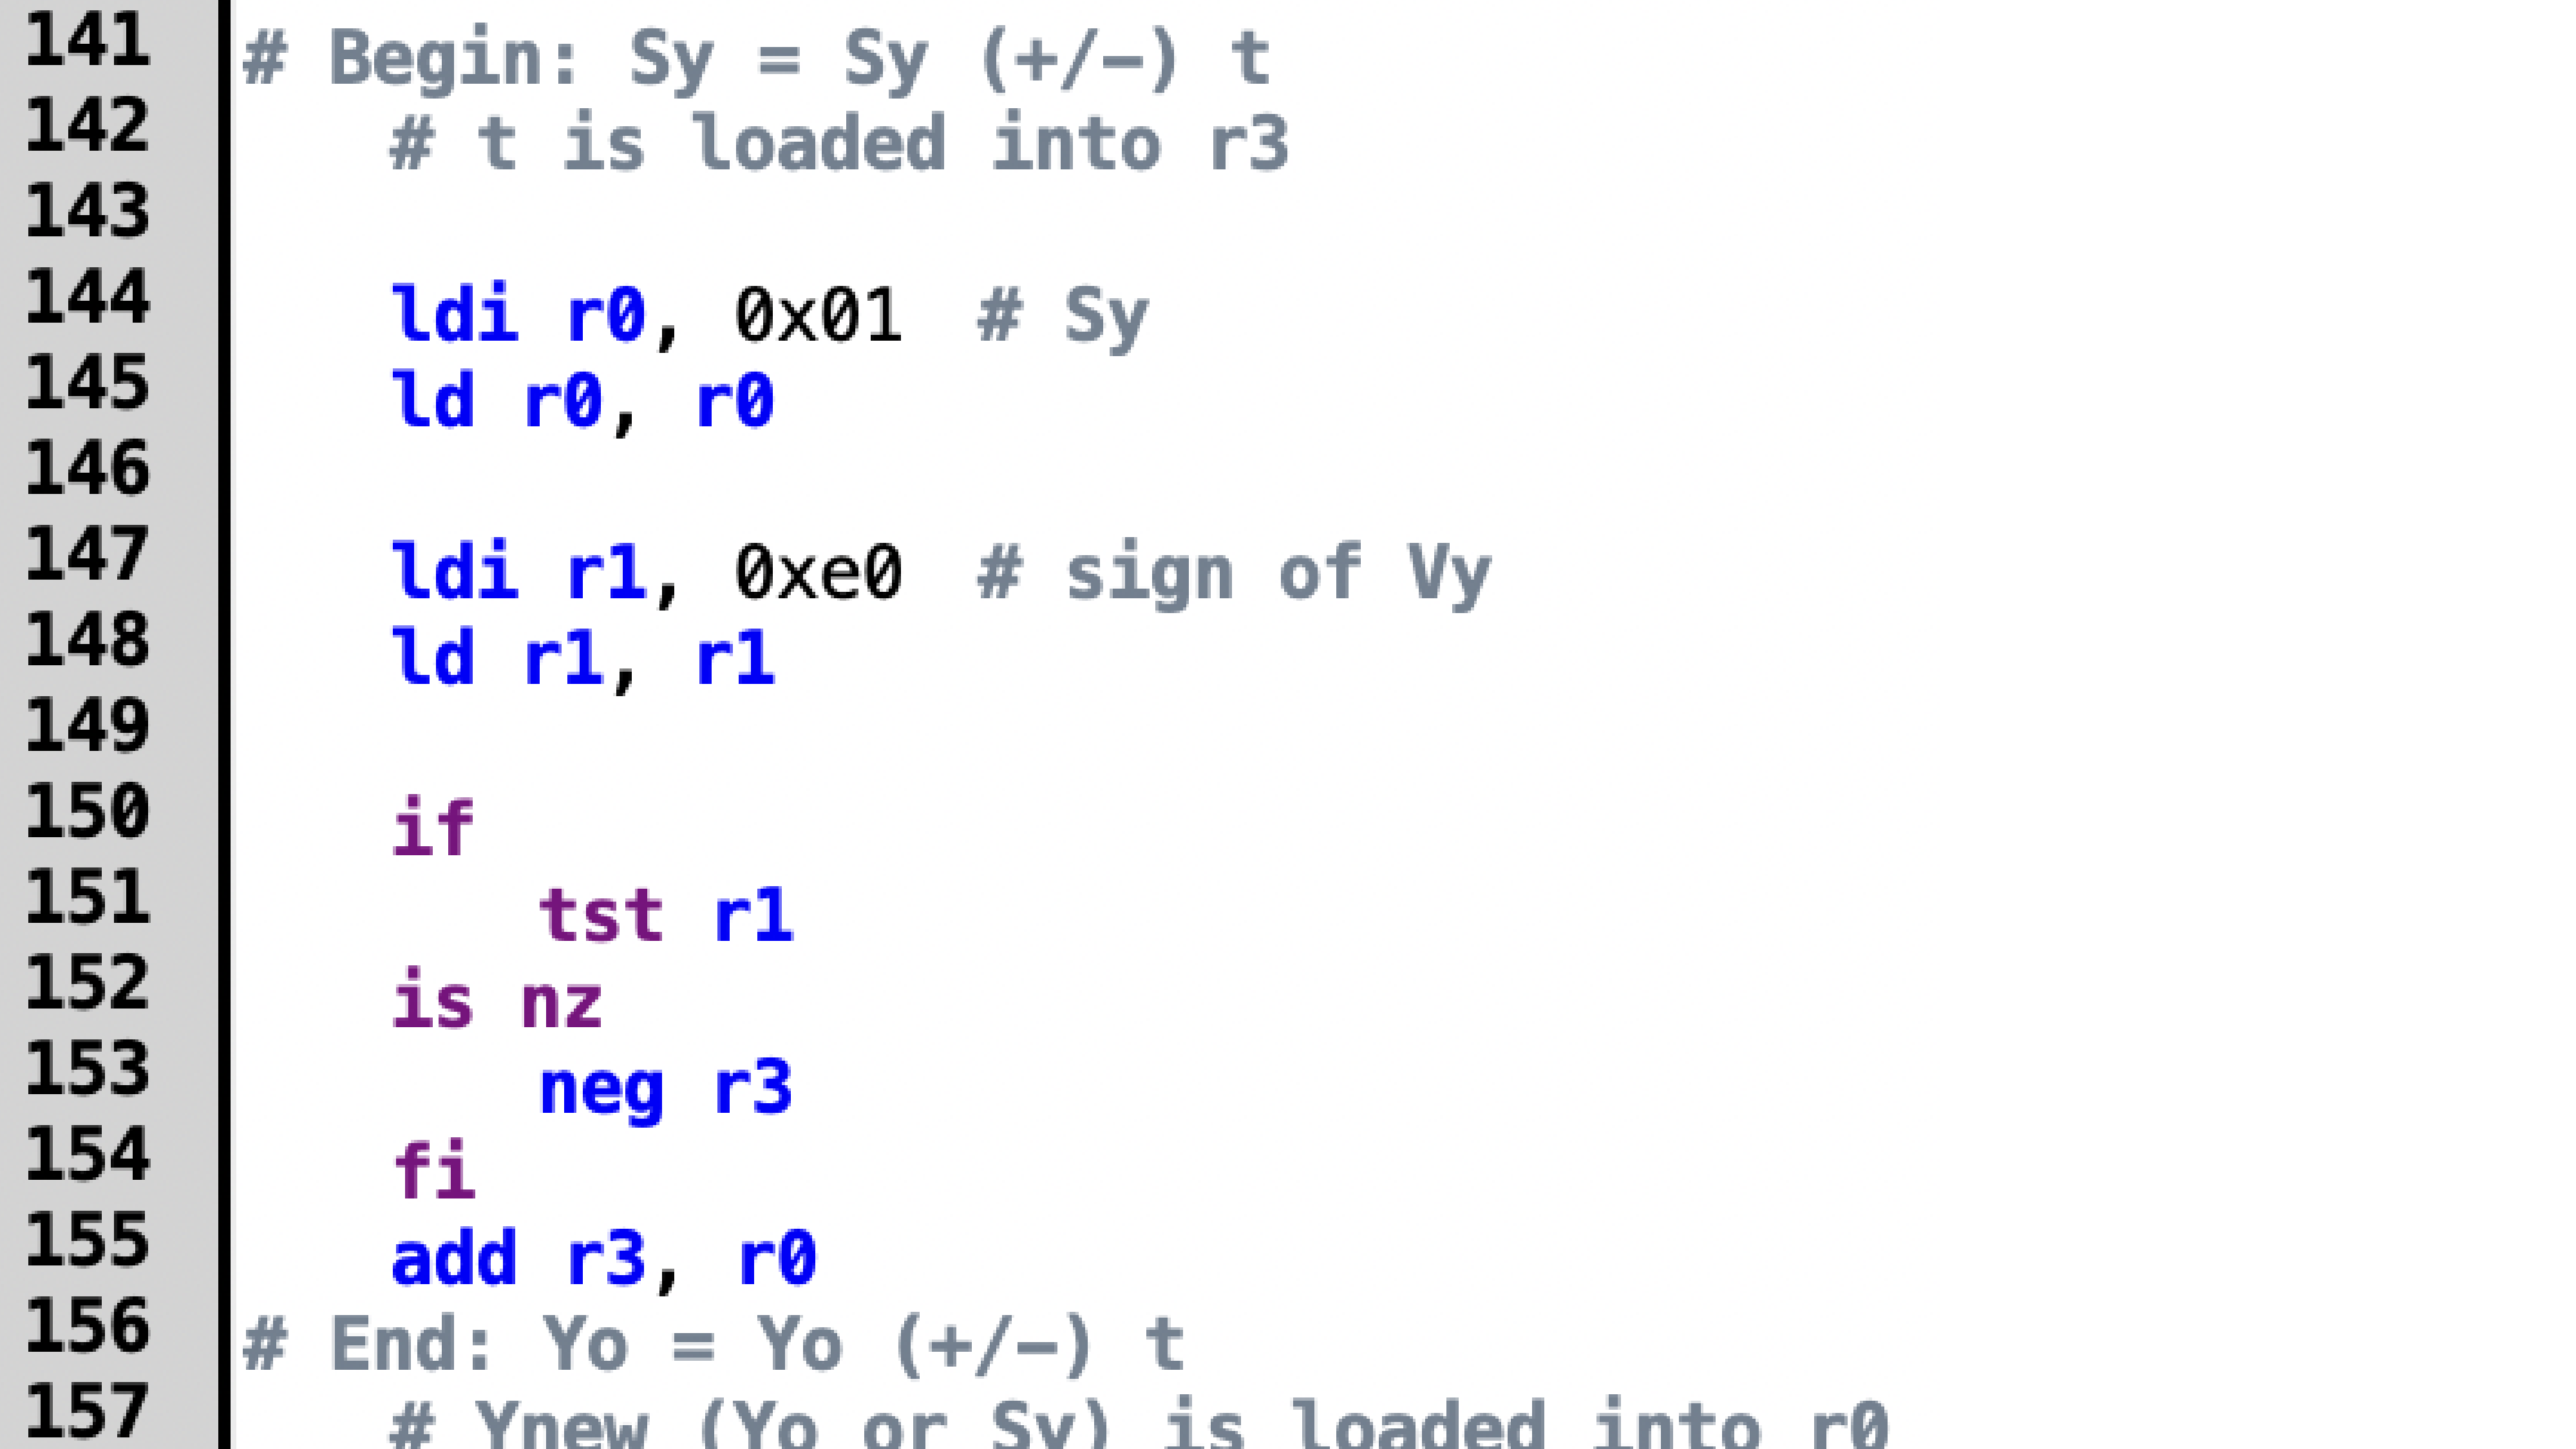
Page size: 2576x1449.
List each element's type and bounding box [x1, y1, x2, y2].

picture [0, 0, 1940, 1449]
